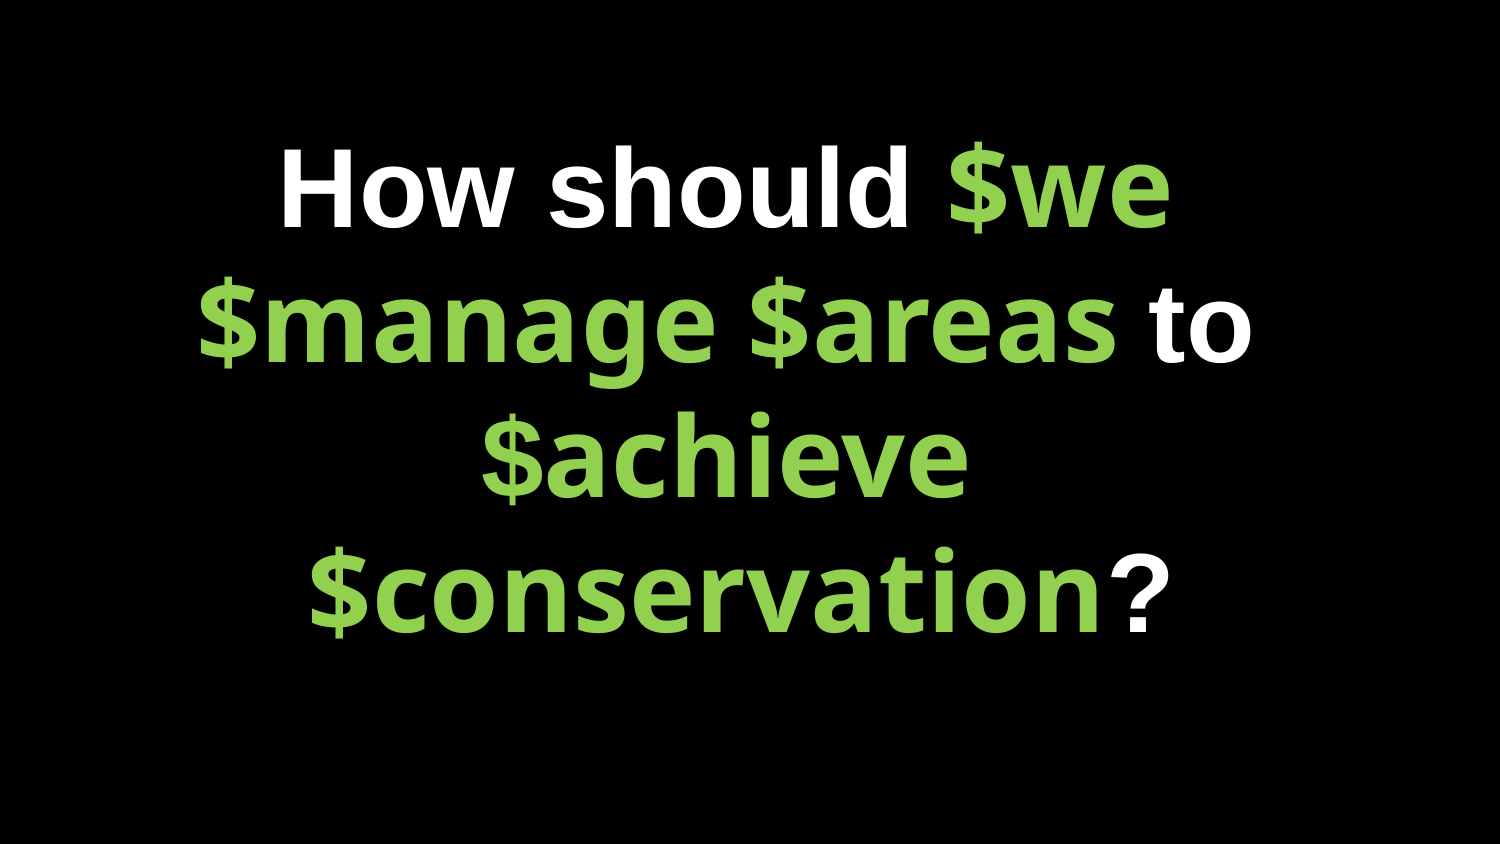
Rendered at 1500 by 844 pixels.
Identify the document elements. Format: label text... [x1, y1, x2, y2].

list How should $we $manage $areas to $achieve $conservation? [0, 107, 1500, 663]
